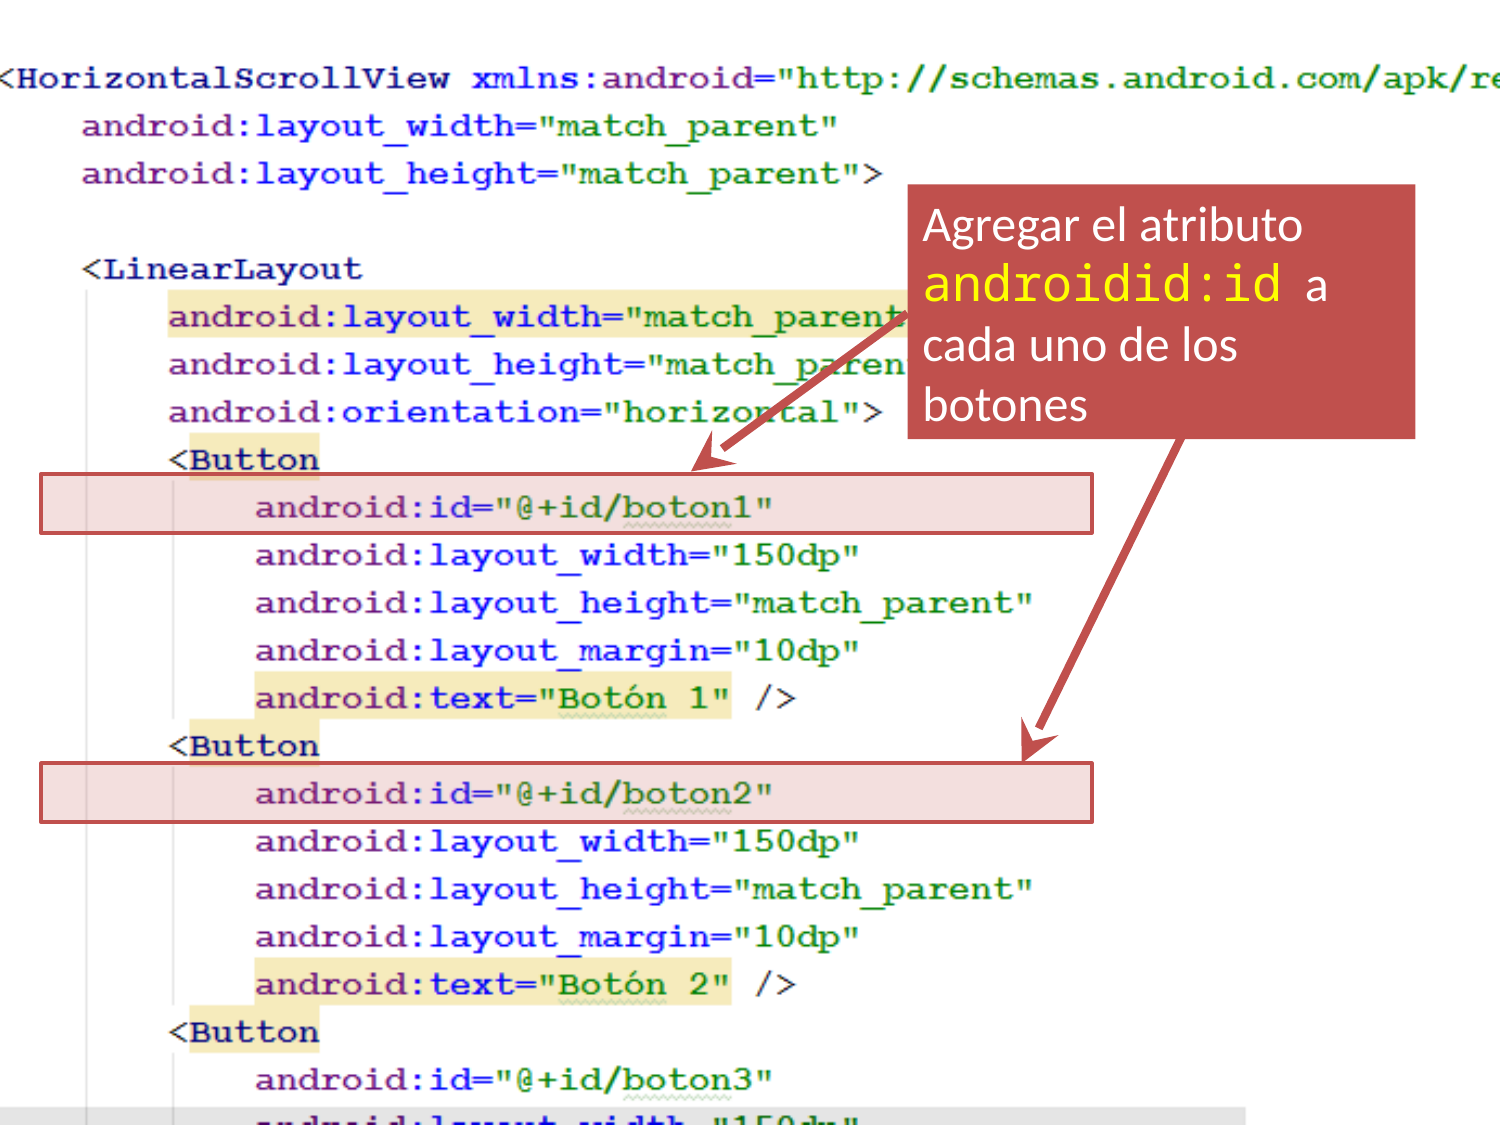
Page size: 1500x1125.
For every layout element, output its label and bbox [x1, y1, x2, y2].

picture [0, 54, 1500, 1125]
text_box [40, 184, 1416, 823]
